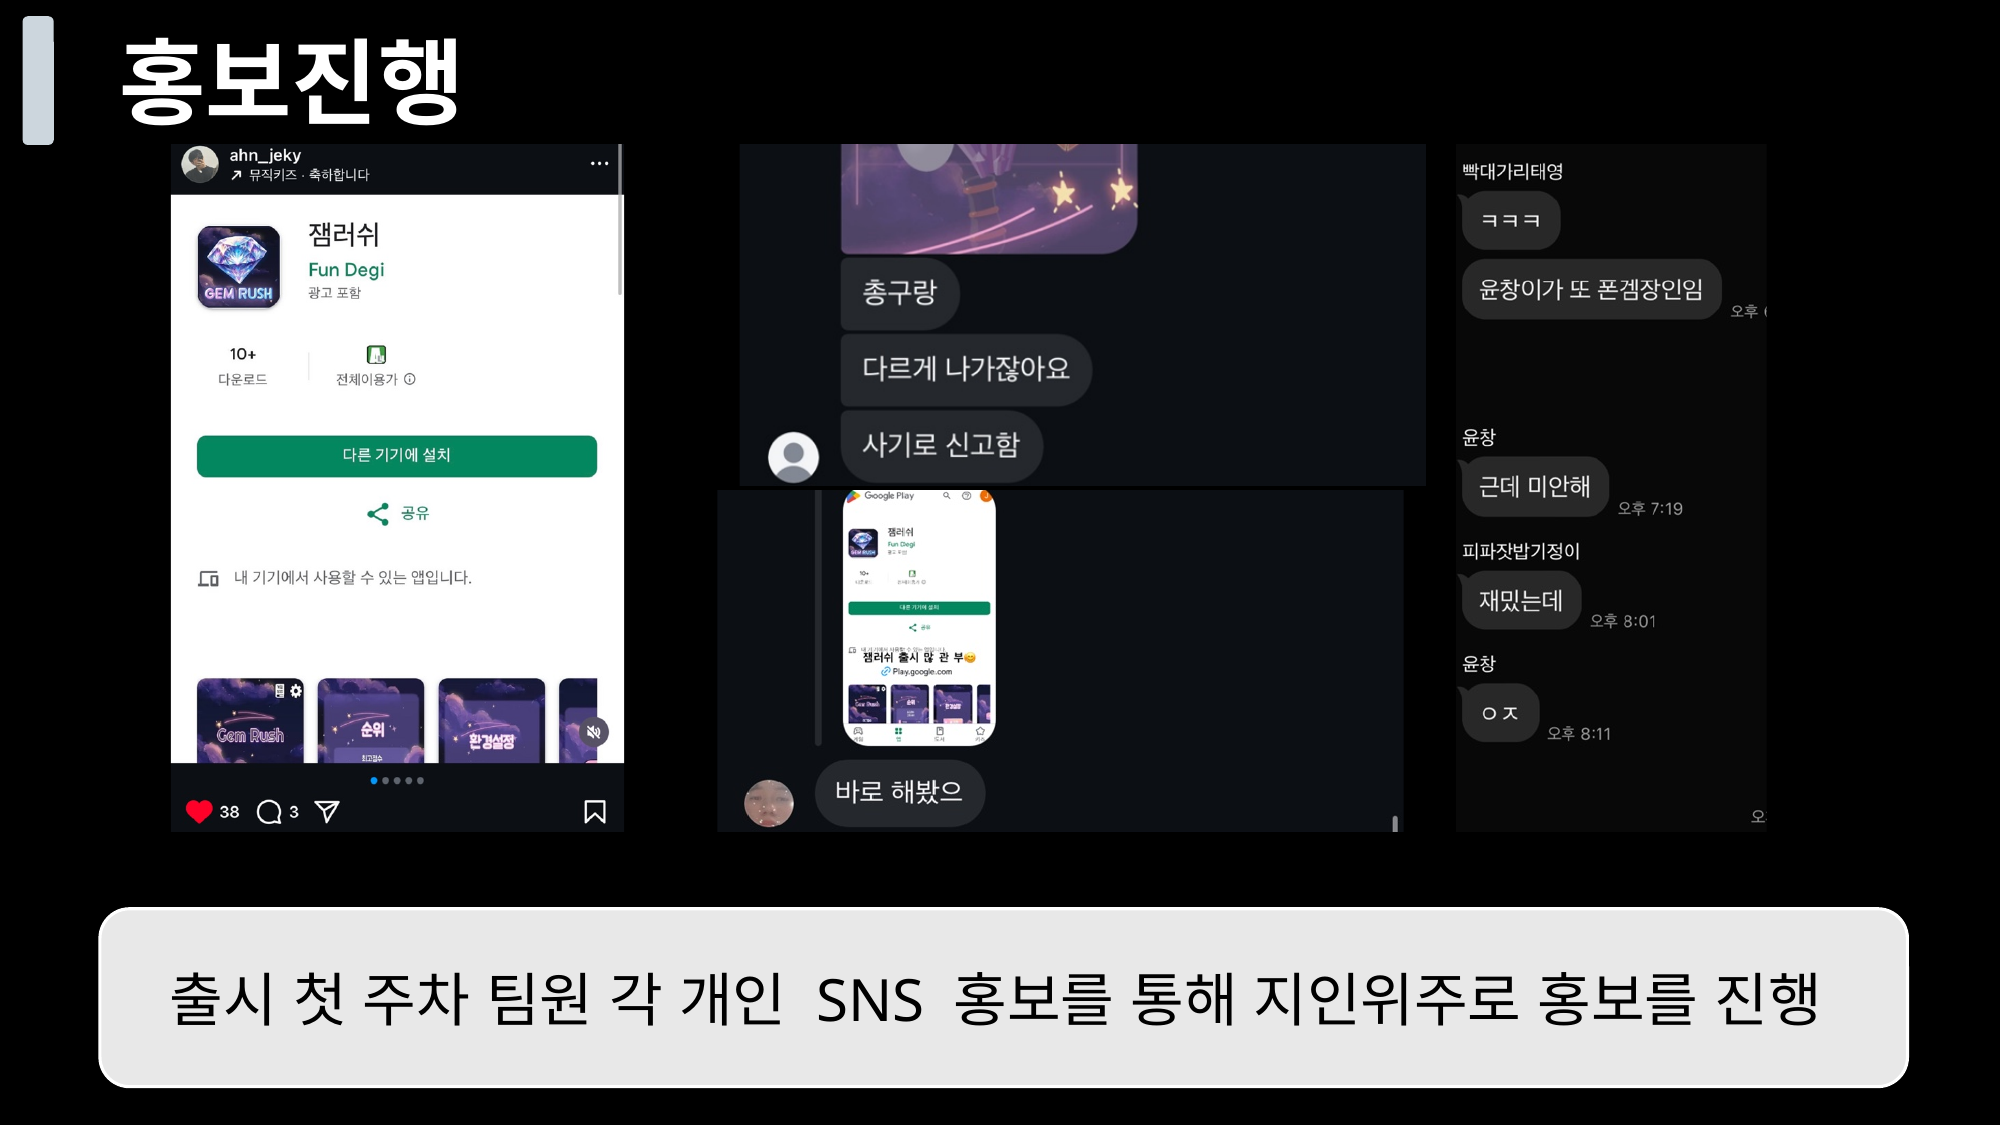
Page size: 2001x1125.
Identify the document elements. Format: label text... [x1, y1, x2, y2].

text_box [22, 15, 794, 146]
picture [716, 490, 1404, 832]
text_box 출시 첫 주차 팀원 각 개인 SNS 홍보를 통해 지인위주로 홍보를 진행 [98, 907, 1910, 1089]
picture [170, 146, 625, 832]
picture [1455, 144, 1768, 832]
picture [739, 144, 1427, 486]
